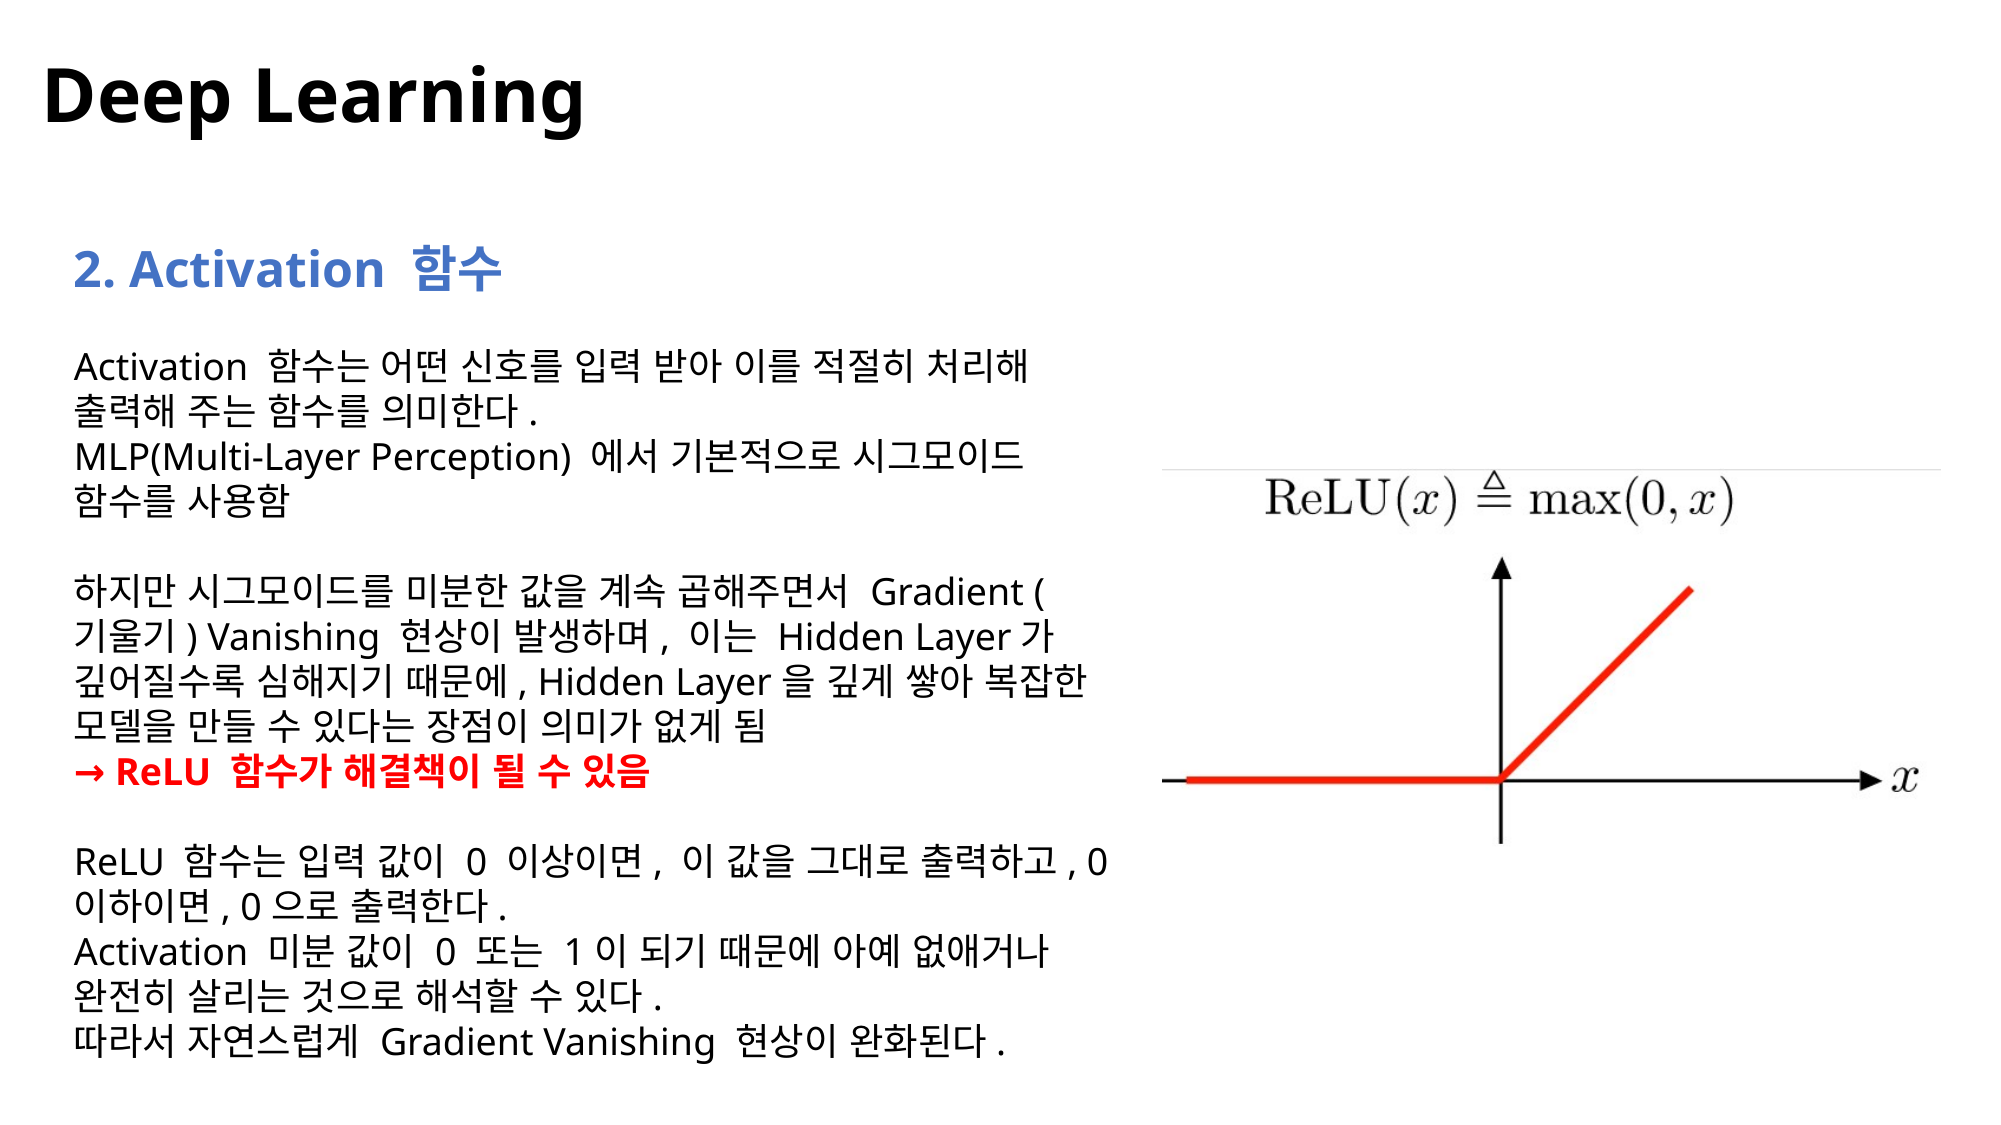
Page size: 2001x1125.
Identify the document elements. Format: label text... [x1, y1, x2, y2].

text_box 2. Activation 함수 Activation 함수는 어떤 신호를 입력 받아 이를 적절히 처리해 출력해 주는 함수를 의미한다. MLP(Multi-Layer Perception) 에서 기본적으로 시그모이드 함수를 사용함 하지만 시그모이드를 미분한 값을 계속 곱해주면서 Gradient (기울기) Vanishing 현상이 발생하며, 이는 Hidden Layer가 깊어질수록 심해지기 때문에, Hidden Layer을 깊게 쌓아 복잡한 모델을 만들 수 있다는 장점이 의미가 없게 됨 → ReLU 함수가 해결책이 될 수 있음 ReLU 함수는 입력 값이 0 이상이면, 이 값을 그대로 출력하고, 0 이하이면, 0으로 출력한다. Activation 미분 값이 0 또는 1이 되기 때문에 아예 없애거나 완전히 살리는 것으로 해석할 수 있다. 따라서 자연스럽게 Gradient Vanishing 현상이 완화된다. [59, 230, 1145, 1070]
title Deep Learning [26, 24, 1752, 173]
picture [1162, 468, 1941, 870]
